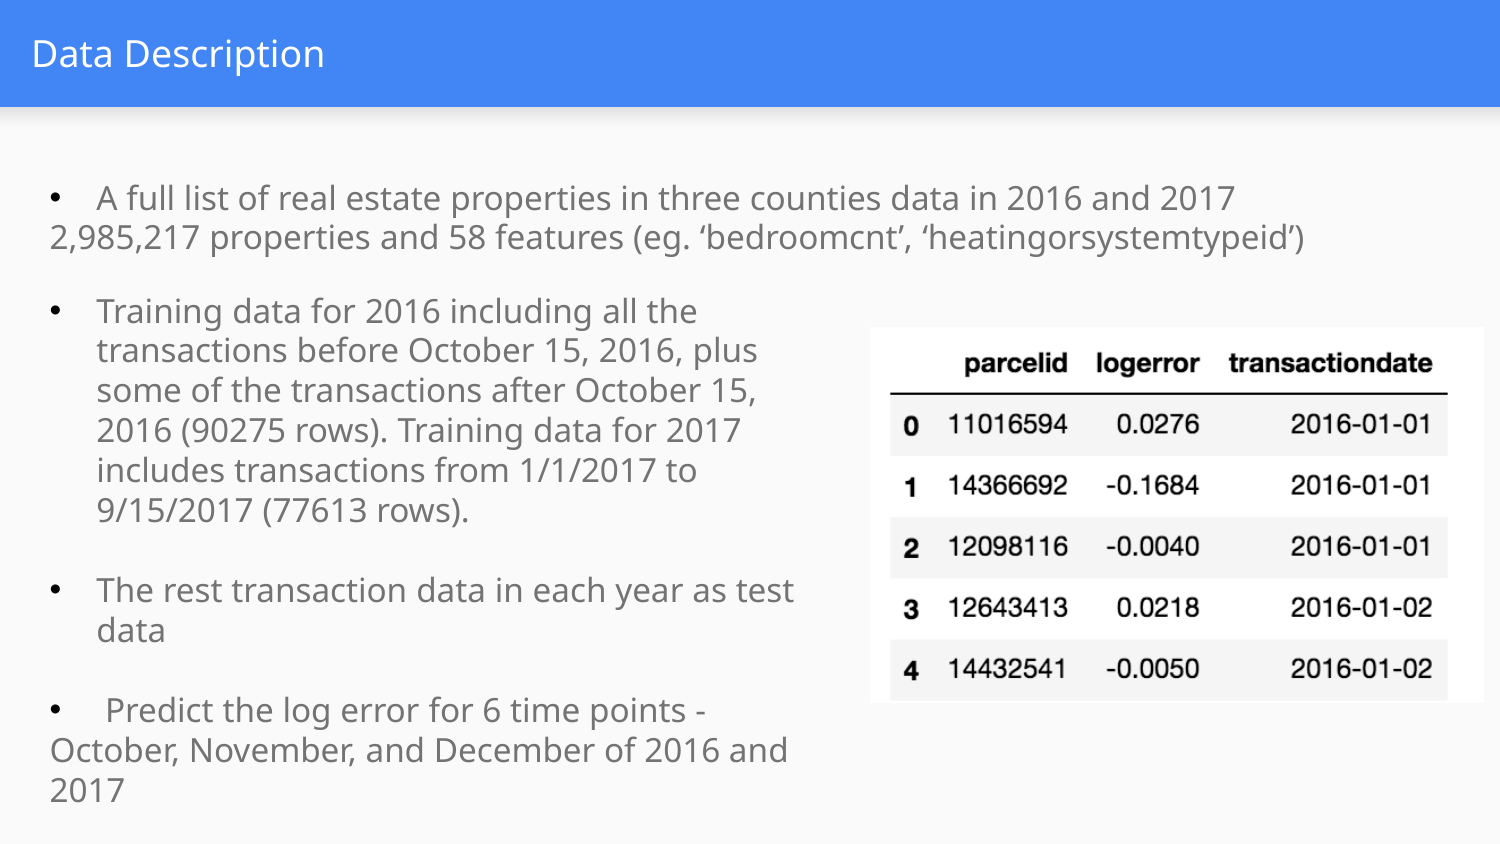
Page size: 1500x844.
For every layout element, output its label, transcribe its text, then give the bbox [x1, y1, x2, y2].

text_box Training data for 2016 including all the transactions before October 15, 2016, plus some of the transactions after October 15, 2016 (90275 rows). Training data for 2017 includes transactions from 1/1/2017 to 9/15/2017 (77613 rows). The rest transaction data in each year as test data Predict the log error for 6 time points - October, November, and December of 2016 and 2017 [16, 282, 848, 817]
text_box A full list of real estate properties in three counties data in 2016 and 2017 2,985,217 properties and 58 features (eg. ‘bedroomcnt’, ‘heatingorsystemtypeid’) [16, 169, 1442, 299]
picture [870, 327, 1484, 703]
title Data Description [16, 2, 1464, 102]
